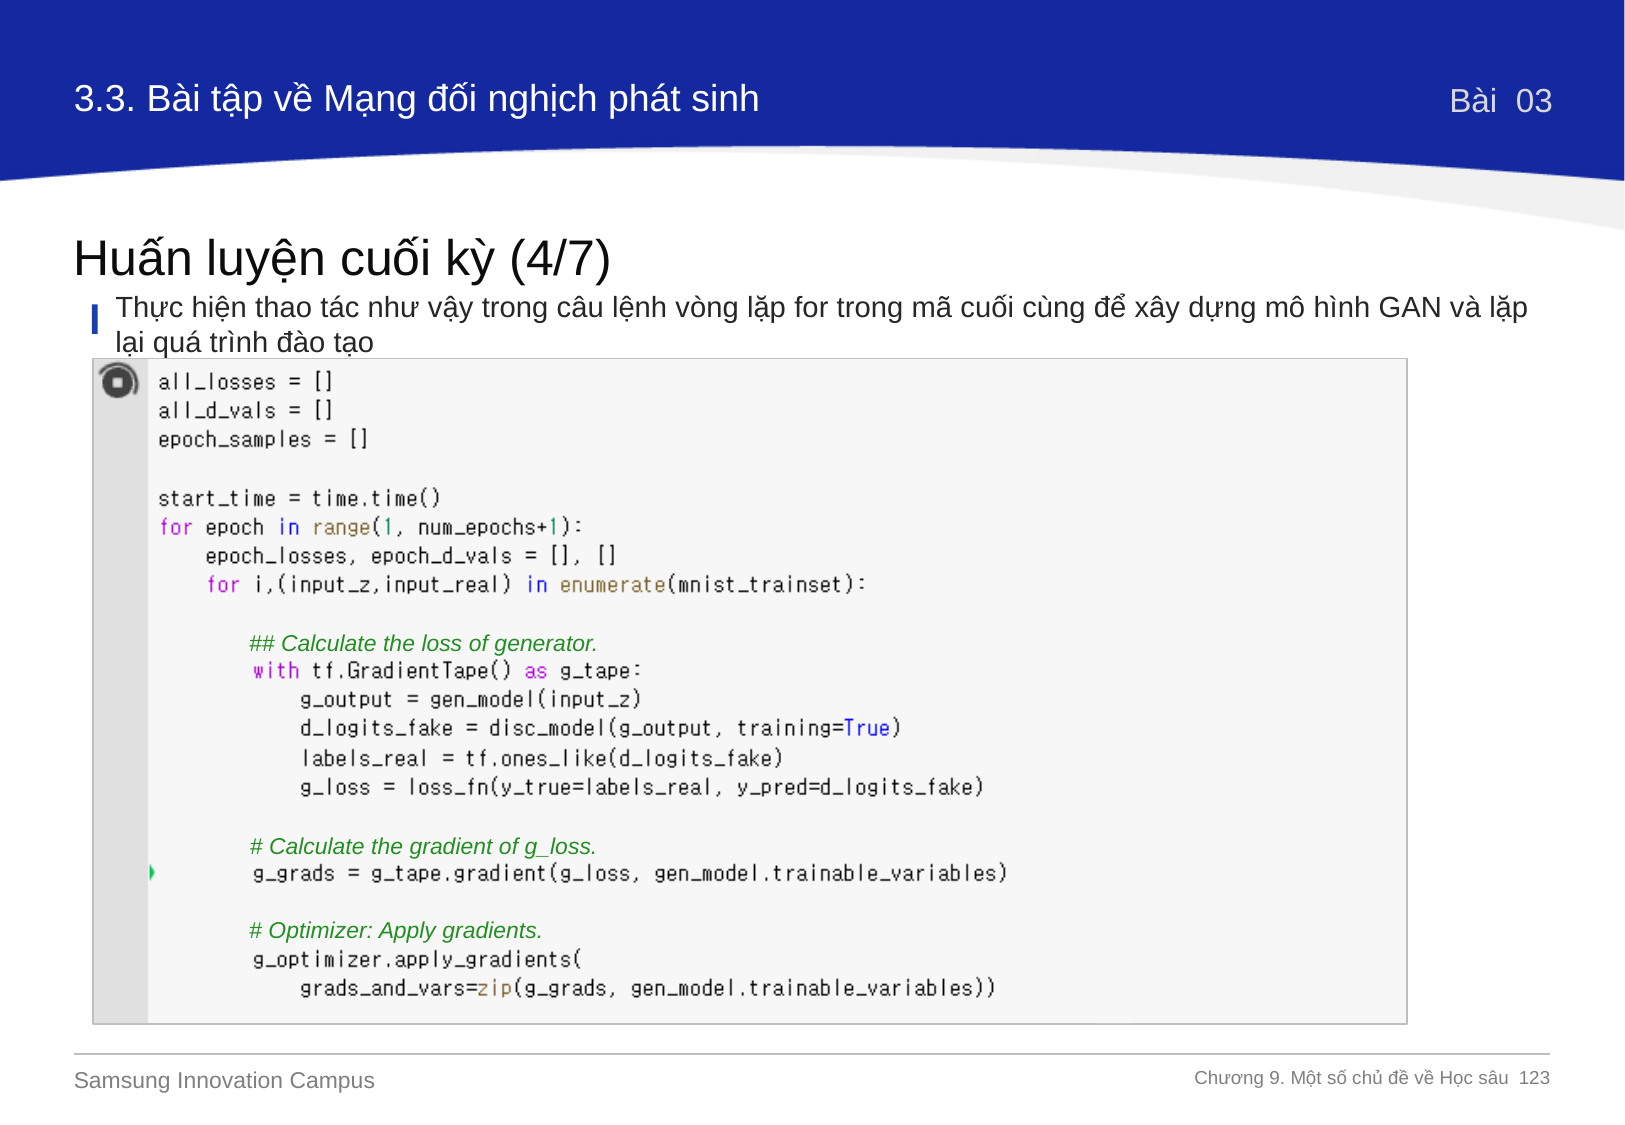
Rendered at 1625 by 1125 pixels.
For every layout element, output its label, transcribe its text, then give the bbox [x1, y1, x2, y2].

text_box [93, 358, 1407, 1024]
text_box Huấn luyện cuối kỳ (4/7) [73, 225, 1551, 286]
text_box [73, 73, 1554, 120]
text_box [91, 288, 1532, 360]
picture [0, 0, 1625, 1125]
